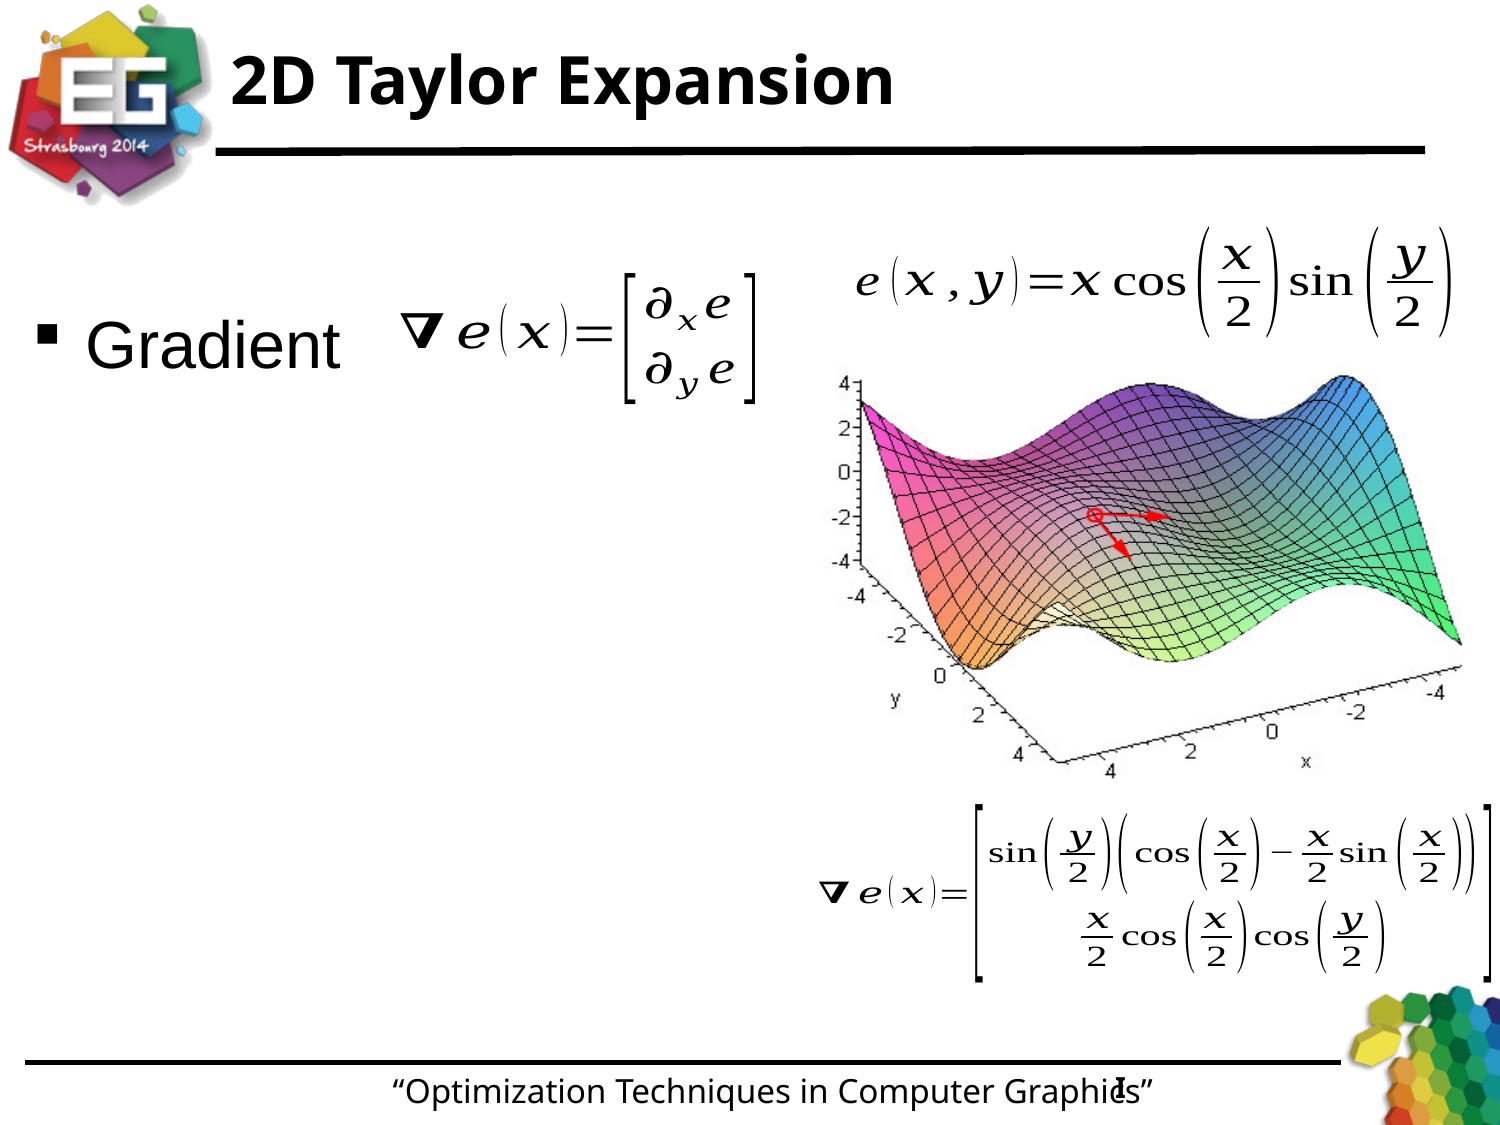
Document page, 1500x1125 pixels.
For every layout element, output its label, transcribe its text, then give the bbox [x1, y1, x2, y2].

picture [0, 0, 216, 199]
picture [805, 347, 1500, 793]
list Gradient [0, 199, 1351, 1063]
title 2D Taylor Expansion [215, 0, 1426, 186]
picture [1344, 979, 1500, 1125]
